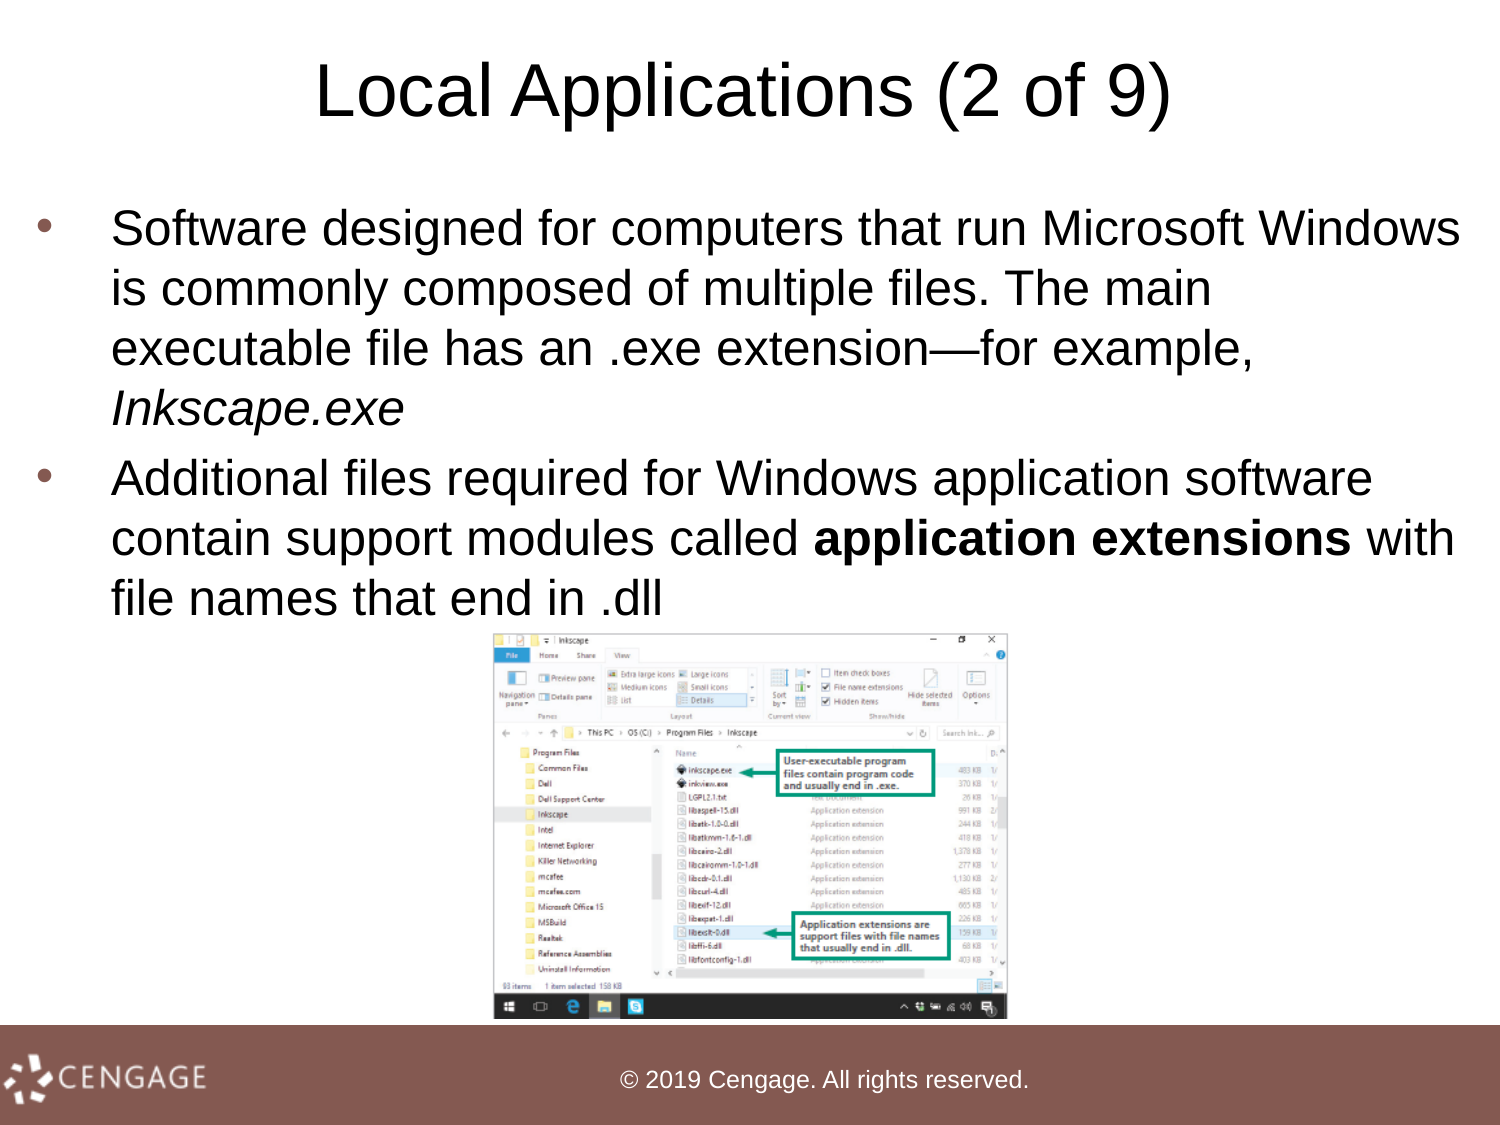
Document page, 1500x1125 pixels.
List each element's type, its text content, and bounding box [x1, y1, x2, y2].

list Software designed for computers that run Microsoft Windows is commonly composed of multiple files. The main executable file has an .exe extension—for example, Inkscape.exe Additional files required for Windows application software contain support modules called application extensions with file names that end in .dll [20, 187, 1483, 628]
title Local Applications (2 of 9) [85, 22, 1403, 151]
picture [0, 1051, 211, 1106]
picture [488, 627, 1012, 1019]
